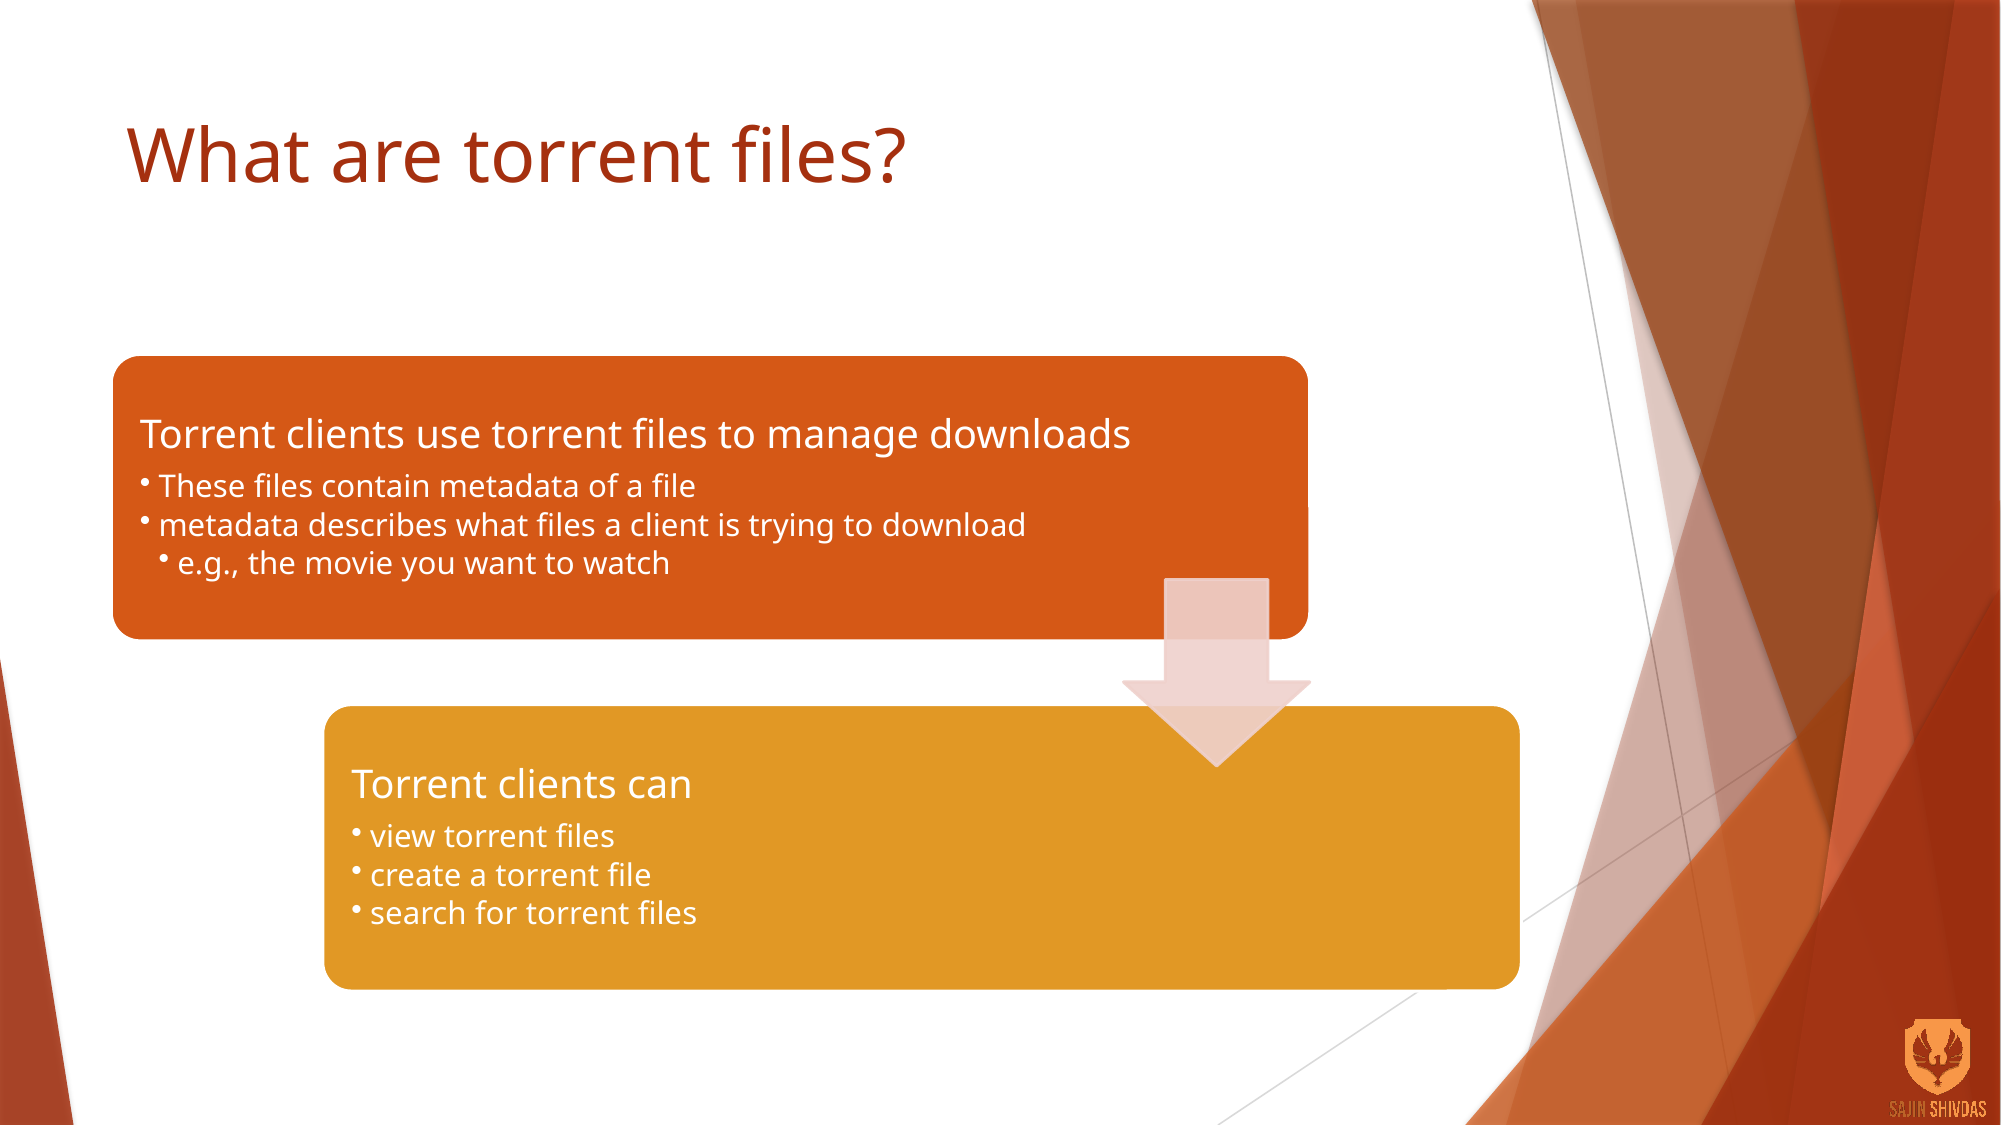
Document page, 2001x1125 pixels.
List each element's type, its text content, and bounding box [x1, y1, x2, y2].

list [110, 353, 1522, 992]
picture [1876, 1007, 2000, 1125]
title What are torrent files? [111, 99, 1522, 317]
